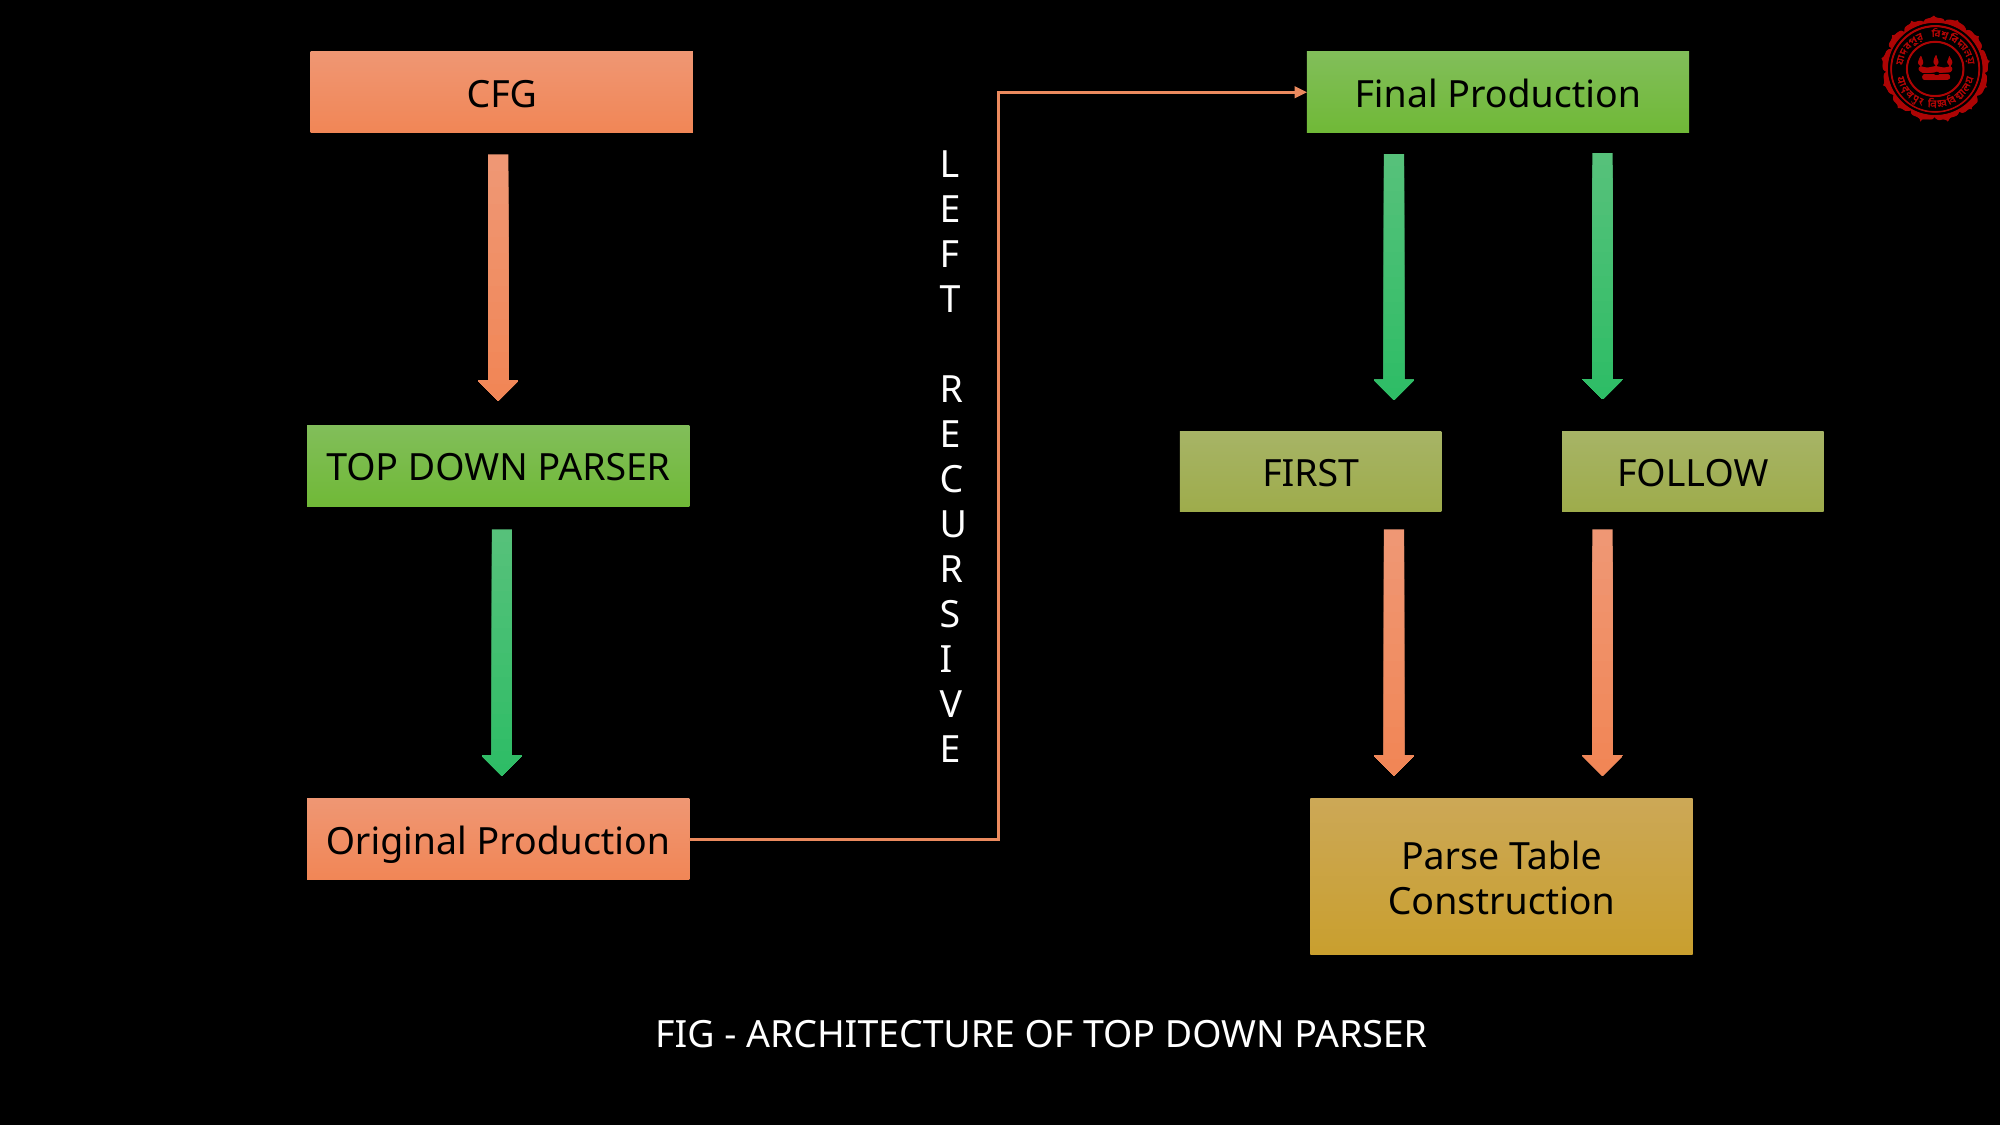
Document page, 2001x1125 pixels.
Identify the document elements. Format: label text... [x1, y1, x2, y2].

text_box TOP DOWN PARSER [307, 425, 689, 507]
text_box Parse Table Construction [1310, 798, 1693, 955]
text_box [1373, 529, 1415, 776]
text_box FOLLOW [1562, 431, 1824, 512]
text_box [481, 529, 523, 776]
text_box Original Production [307, 798, 690, 880]
text_box [1582, 152, 1623, 400]
text_box [1582, 529, 1623, 776]
text_box [1373, 153, 1415, 401]
text_box FIRST [1307, 431, 1442, 512]
picture [1879, 12, 1992, 125]
text_box [478, 154, 519, 401]
text_box Final Production [1306, 51, 1690, 133]
text_box FIG - ARCHITECTURE OF TOP DOWN PARSER [640, 1002, 1443, 1063]
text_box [689, 92, 1307, 840]
text_box CFG [310, 51, 693, 133]
